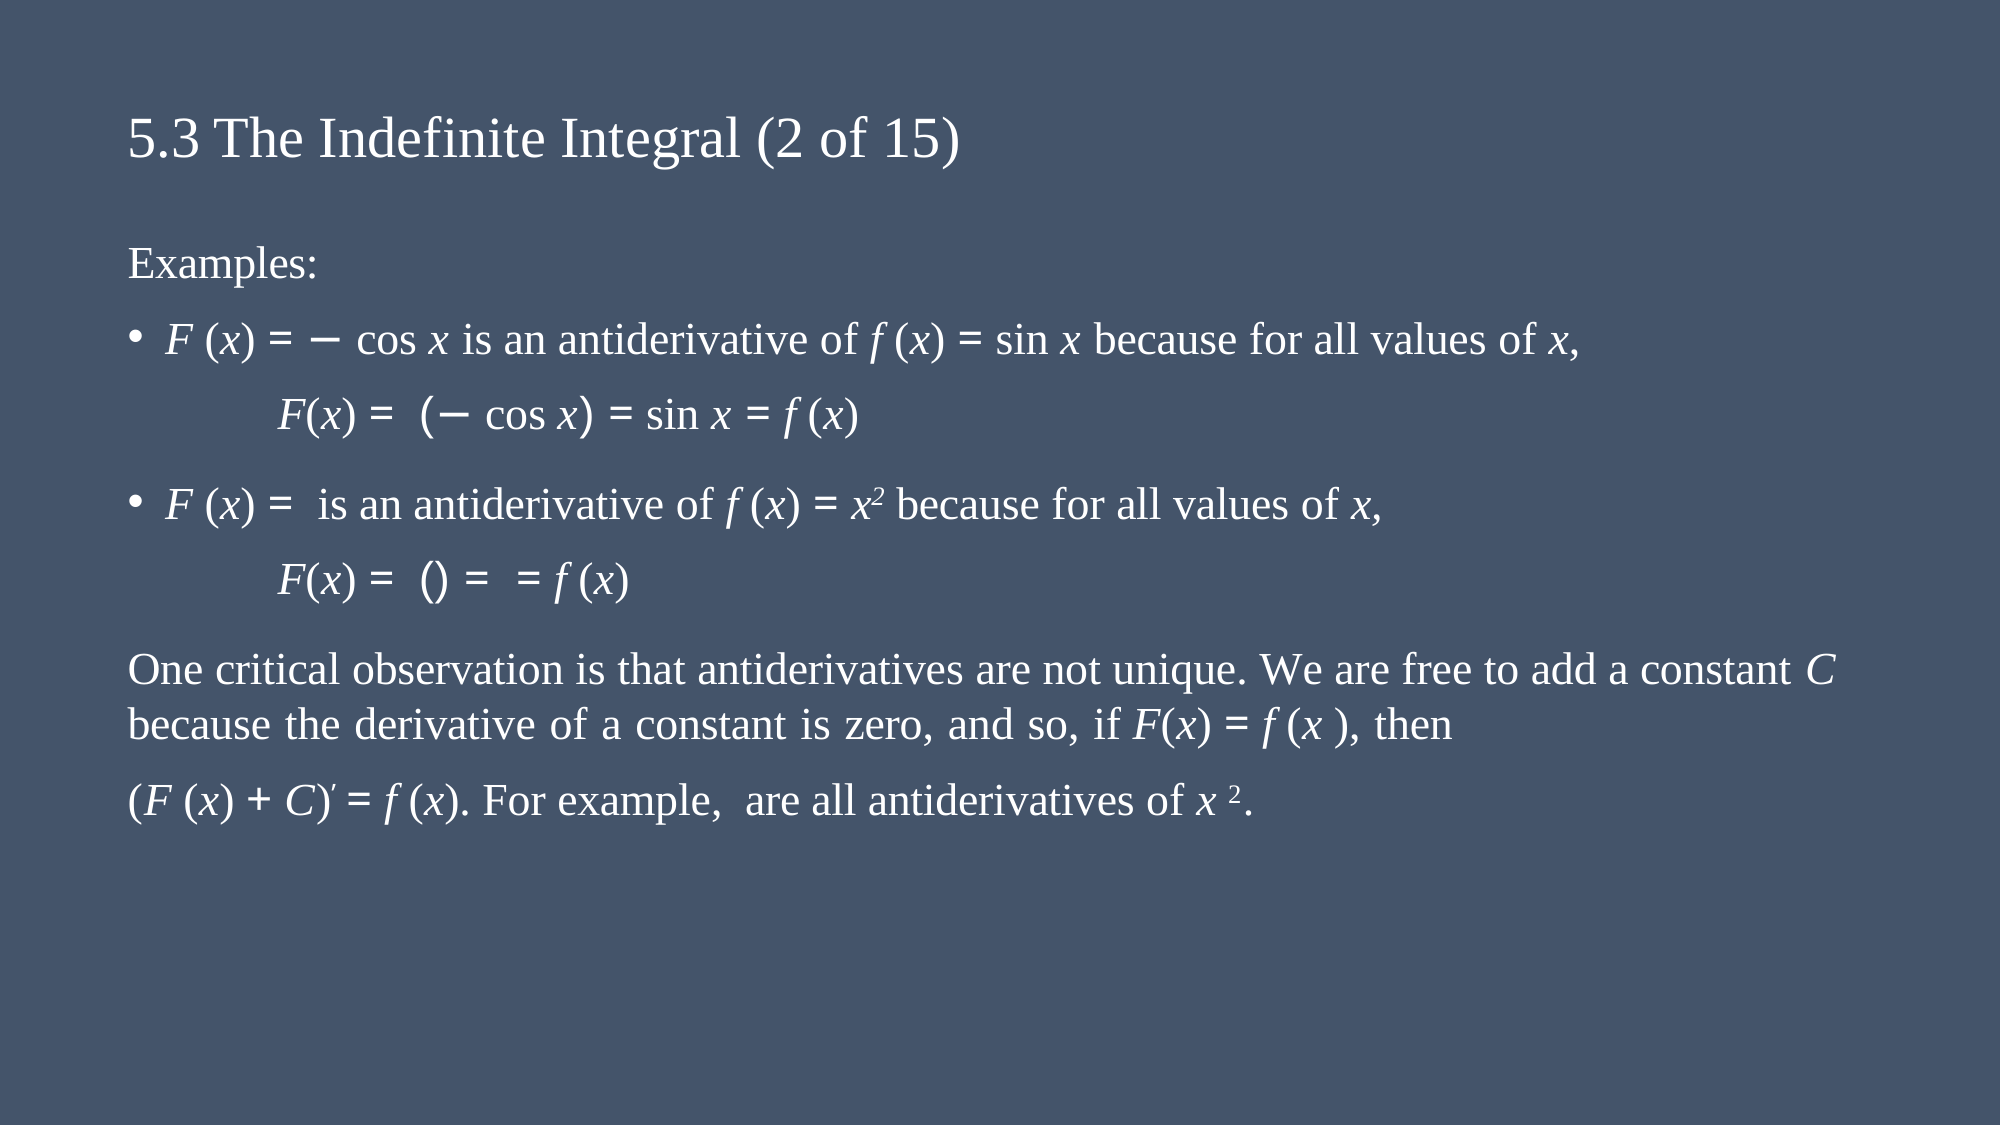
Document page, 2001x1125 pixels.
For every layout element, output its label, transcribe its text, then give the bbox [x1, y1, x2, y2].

title 5.3 The Indefinite Integral (2 of 15) [112, 99, 1775, 203]
